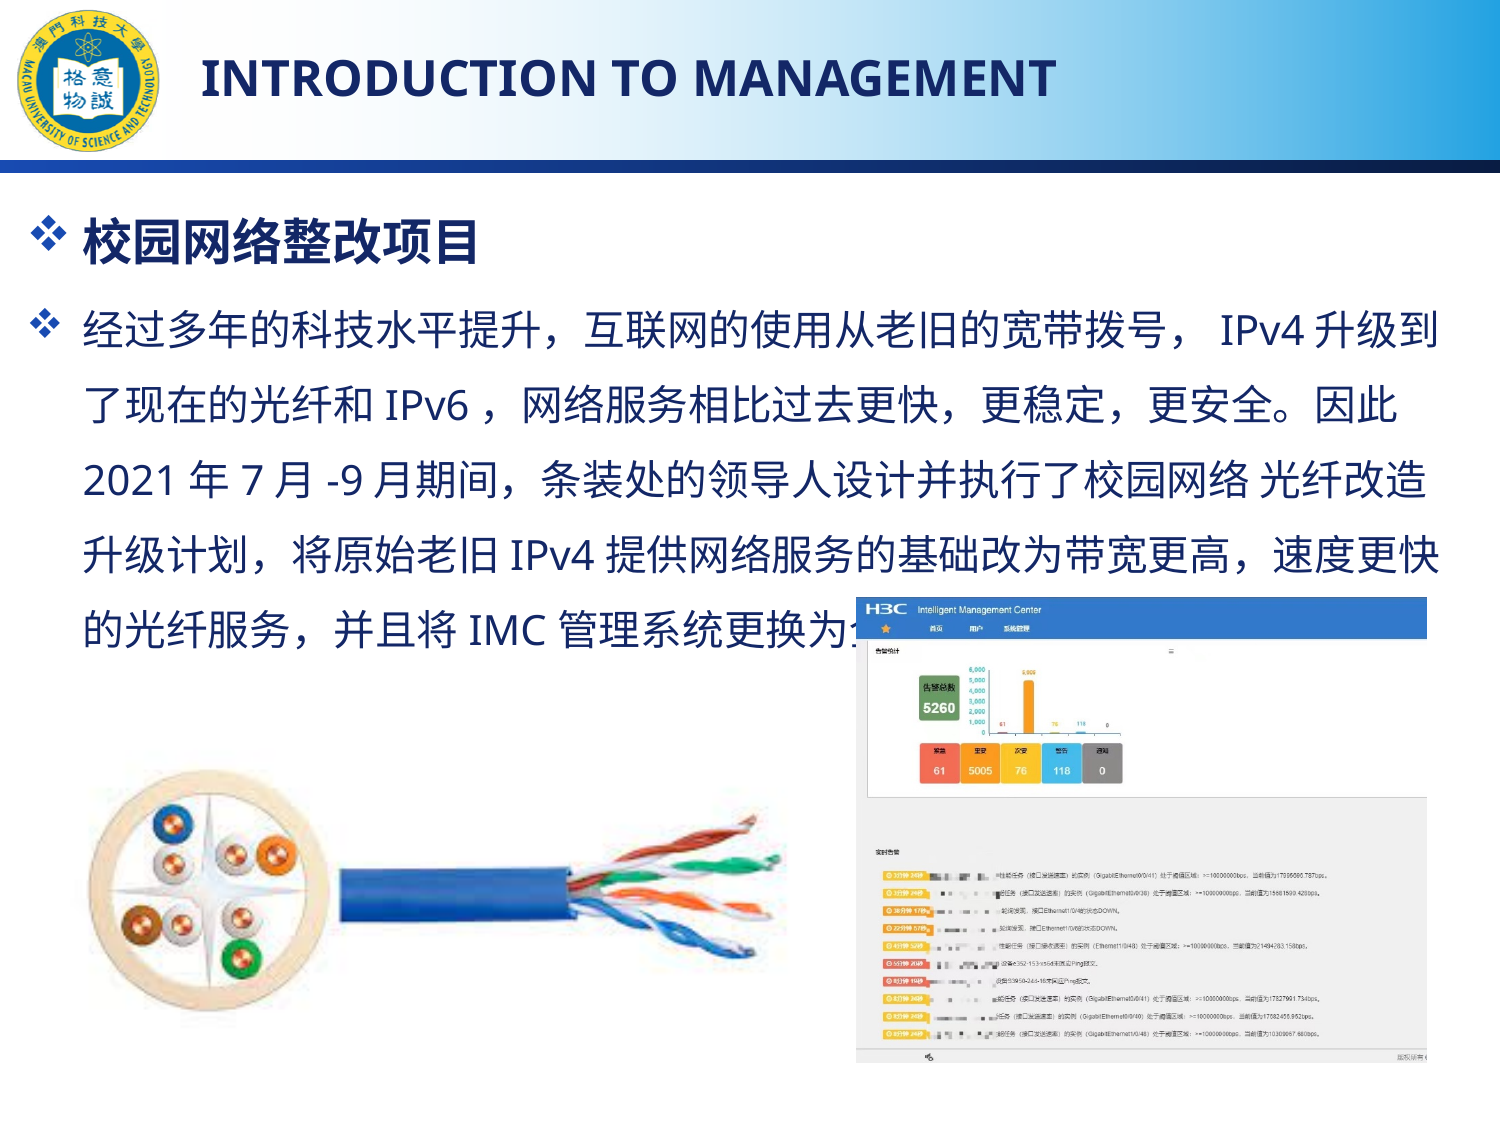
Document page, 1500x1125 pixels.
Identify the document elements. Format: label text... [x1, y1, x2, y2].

picture [52, 715, 818, 1063]
picture [17, 9, 160, 152]
text_box 校园网络整改项目 经过多年的科技水平提升，互联网的使用从老旧的宽带拨号，IPv4升级到了现在的光纤和IPv6，网络服务相比过去更快，更稳定，更安全。因此2021年7月-9月期间，条装处的领导人设计并执行了校园网络 光纤改造升级计划，将原始老旧IPv4提供网络服务的基础改为带宽更高，速度更快的光纤服务，并且将IMC管理系统更换为全新版本。 [11, 172, 1483, 661]
text_box INTRODUCTION TO MANAGEMENT [173, 45, 1073, 115]
picture [856, 597, 1427, 1063]
